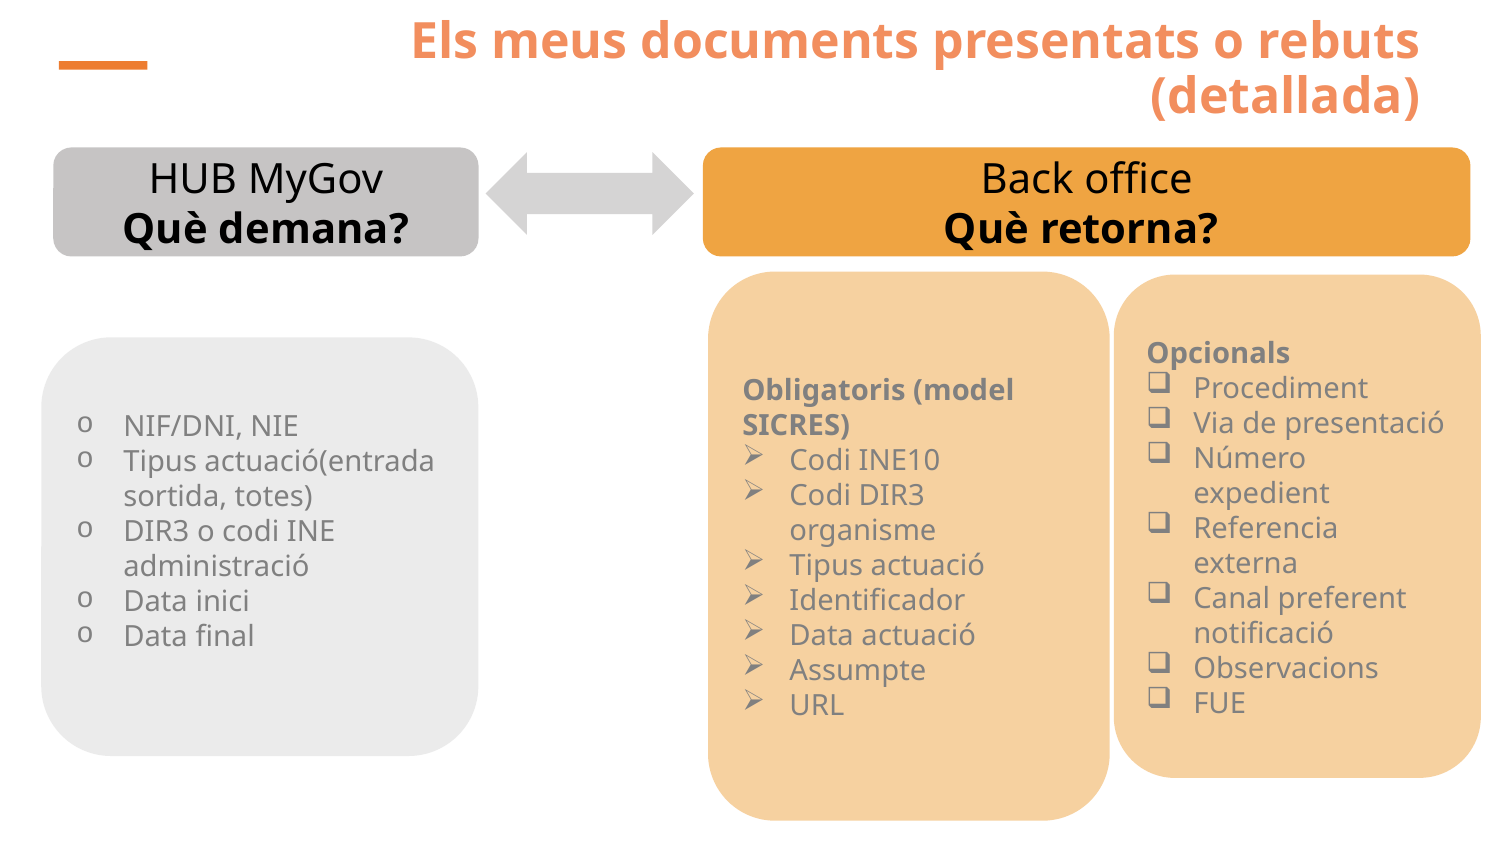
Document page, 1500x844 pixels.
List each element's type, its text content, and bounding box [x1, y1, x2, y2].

text_box NIF/DNI, NIE Tipus actuació(entrada sortida, totes) DIR3 o codi INE administració Data inici Data final [40, 336, 480, 758]
title Els meus documents presentats o rebuts (detallada) [210, 8, 1436, 133]
text_box Back office Què retorna? [701, 146, 1472, 258]
text_box HUB MyGov Què demana? [52, 146, 480, 258]
text_box Opcionals Procediment Via de presentació Número expedient Referencia externa Canal preferent notificació Observacions FUE [1112, 273, 1482, 779]
text_box [484, 149, 696, 238]
text_box Obligatoris (model SICRES) Codi INE10 Codi DIR3 organisme Tipus actuació Identificador Data actuació Assumpte URL [706, 270, 1111, 822]
